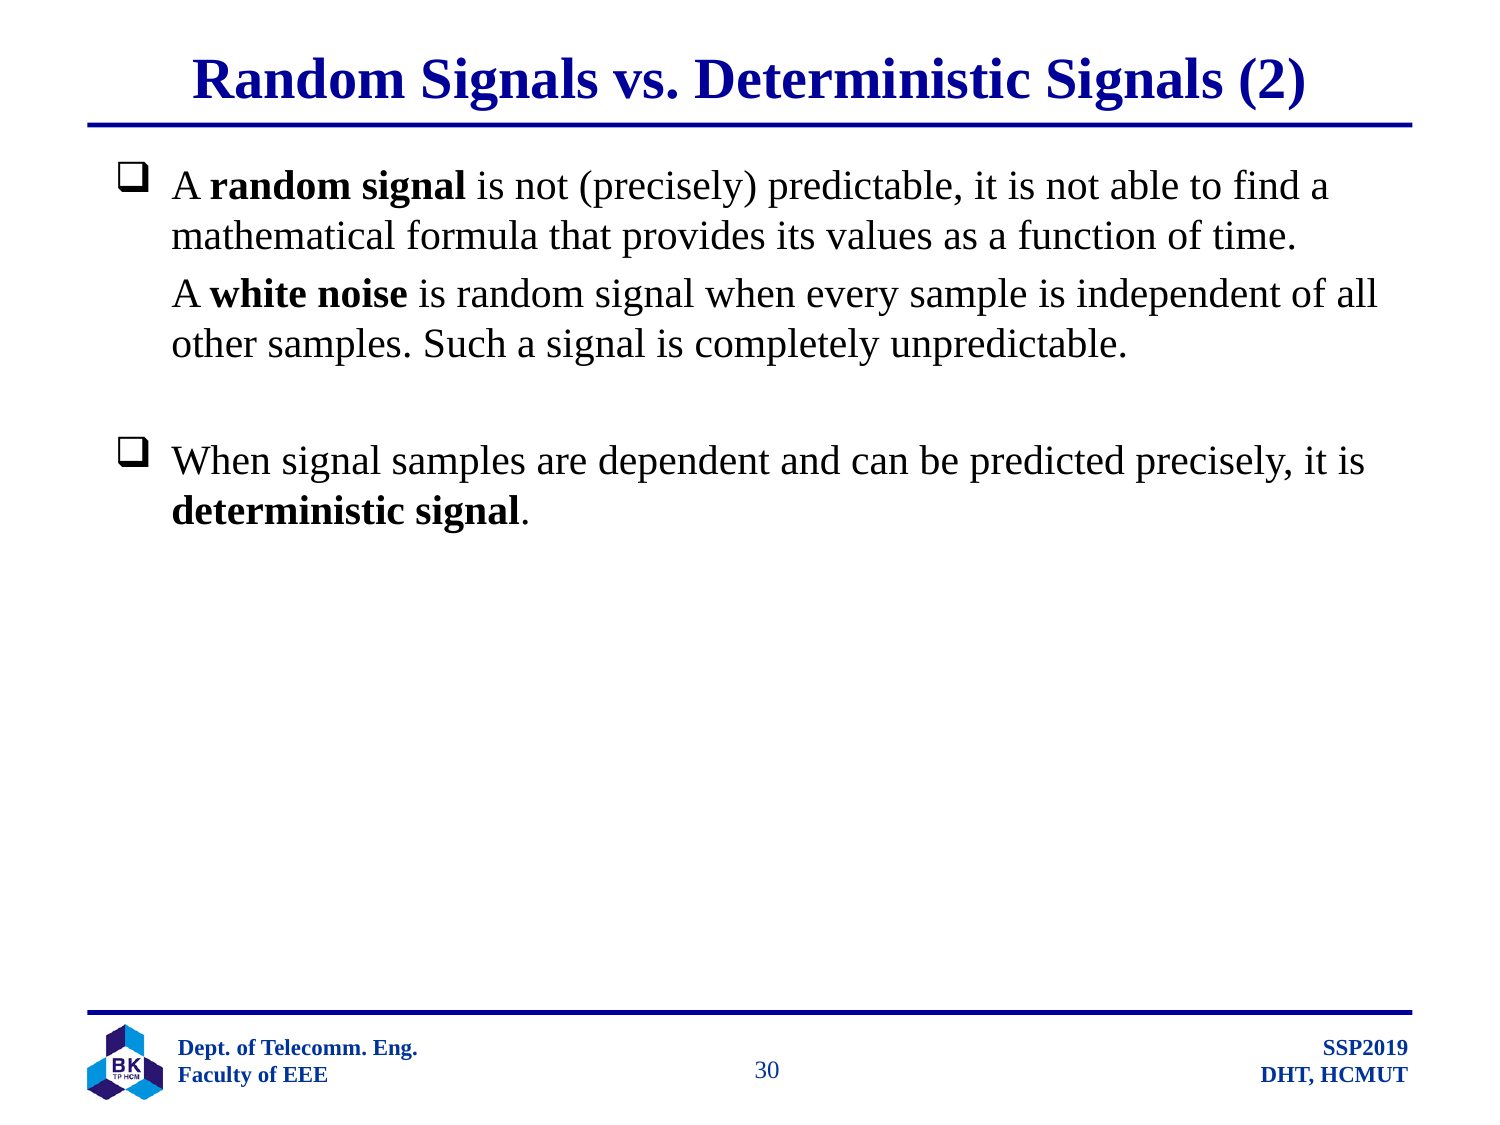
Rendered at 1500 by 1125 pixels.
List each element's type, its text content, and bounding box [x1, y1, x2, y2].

title Random Signals vs. Deterministic Signals (2) [0, 37, 1500, 113]
picture [87, 1024, 163, 1100]
list A random signal is not (precisely) predictable, it is not able to find a mathematical formula that provides its values as a function of time. A white noise is random signal when every sample is independent of all other samples. Such a signal is completely unpredictable. When signal samples are dependent and can be predicted precisely, it is deterministic signal. [99, 149, 1401, 1001]
slide_number 30 [424, 1037, 976, 1101]
